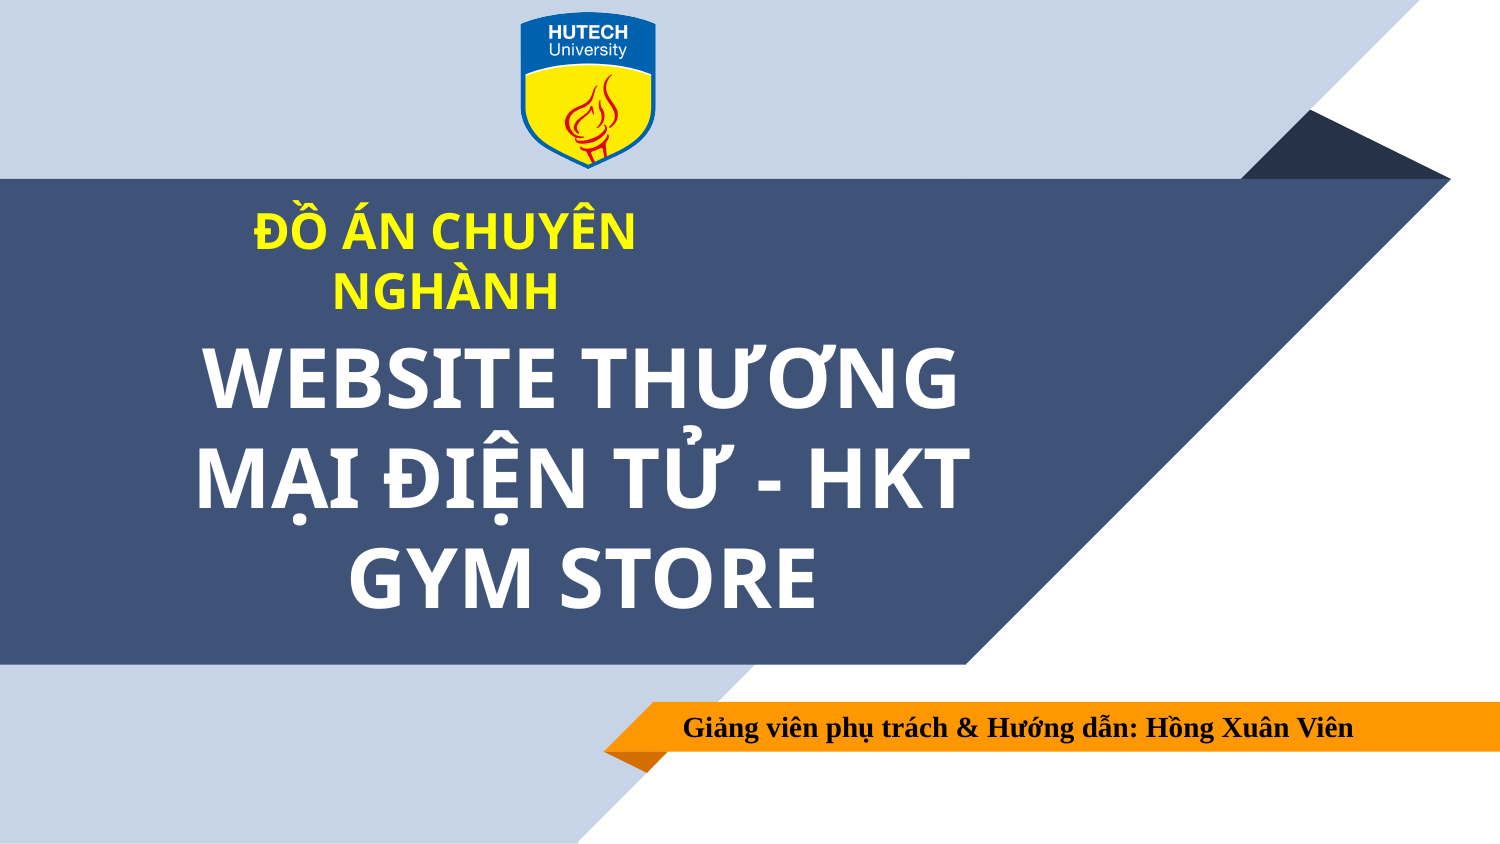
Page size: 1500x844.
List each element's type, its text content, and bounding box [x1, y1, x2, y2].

text_box Giảng viên phụ trách & Hướng dẫn: Hồng Xuân Viên [667, 701, 1377, 751]
title WEBSITE THƯƠNG MẠI ĐIỆN TỬ - HKT GYM STORE [165, 284, 1000, 665]
picture [470, 0, 717, 186]
text_box ĐỒ ÁN CHUYÊN NGHÀNH [175, 214, 717, 305]
